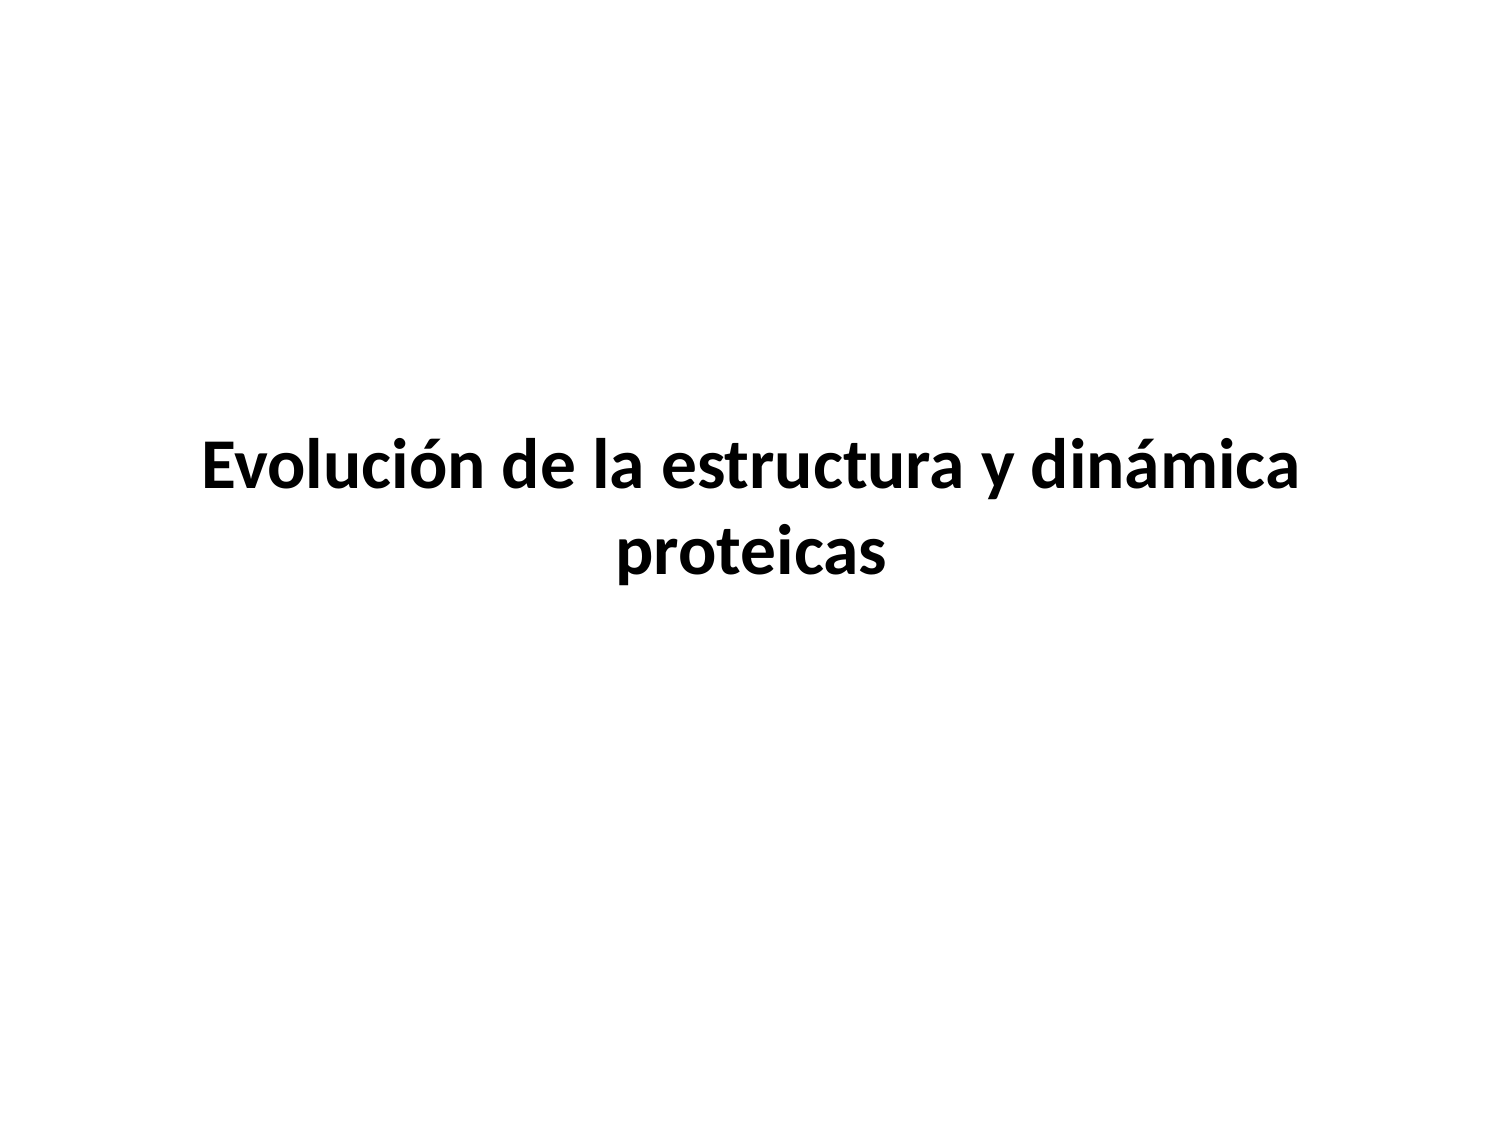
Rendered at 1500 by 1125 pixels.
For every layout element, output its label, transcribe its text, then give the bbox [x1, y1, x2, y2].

title Evolución de la estructura y dinámica proteicas [76, 408, 1427, 597]
